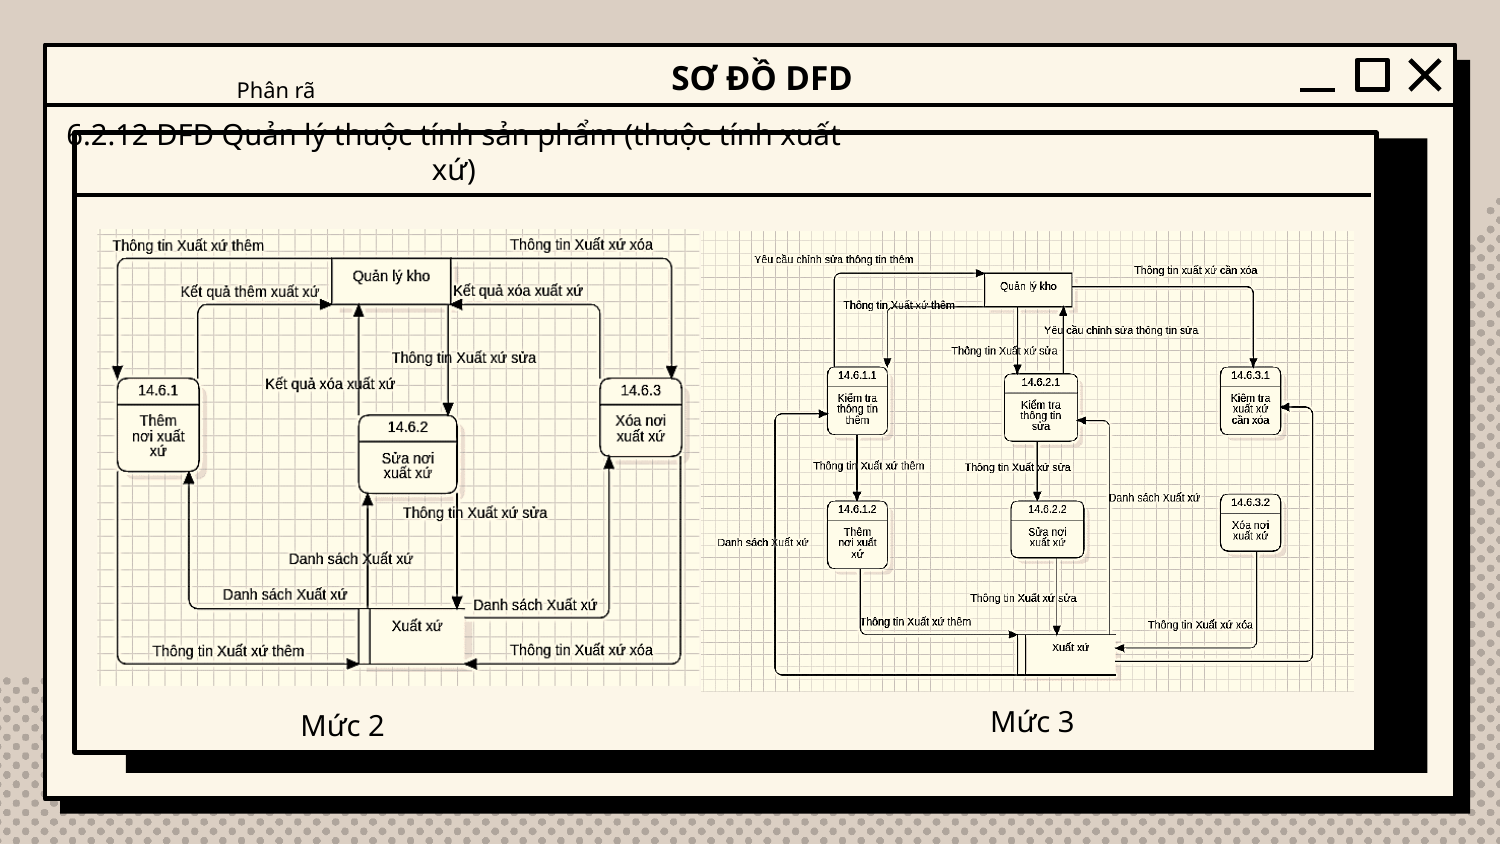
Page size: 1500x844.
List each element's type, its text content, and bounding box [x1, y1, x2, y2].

text_box Phân rã [0, 27, 572, 118]
title SƠ ĐỒ DFD [572, 41, 1395, 99]
picture [97, 229, 700, 686]
text_box 6.2.12 DFD Quản lý thuộc tính sản phẩm (thuộc tính xuất xứ) [47, 111, 861, 202]
picture [701, 231, 1354, 693]
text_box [72, 132, 1428, 774]
